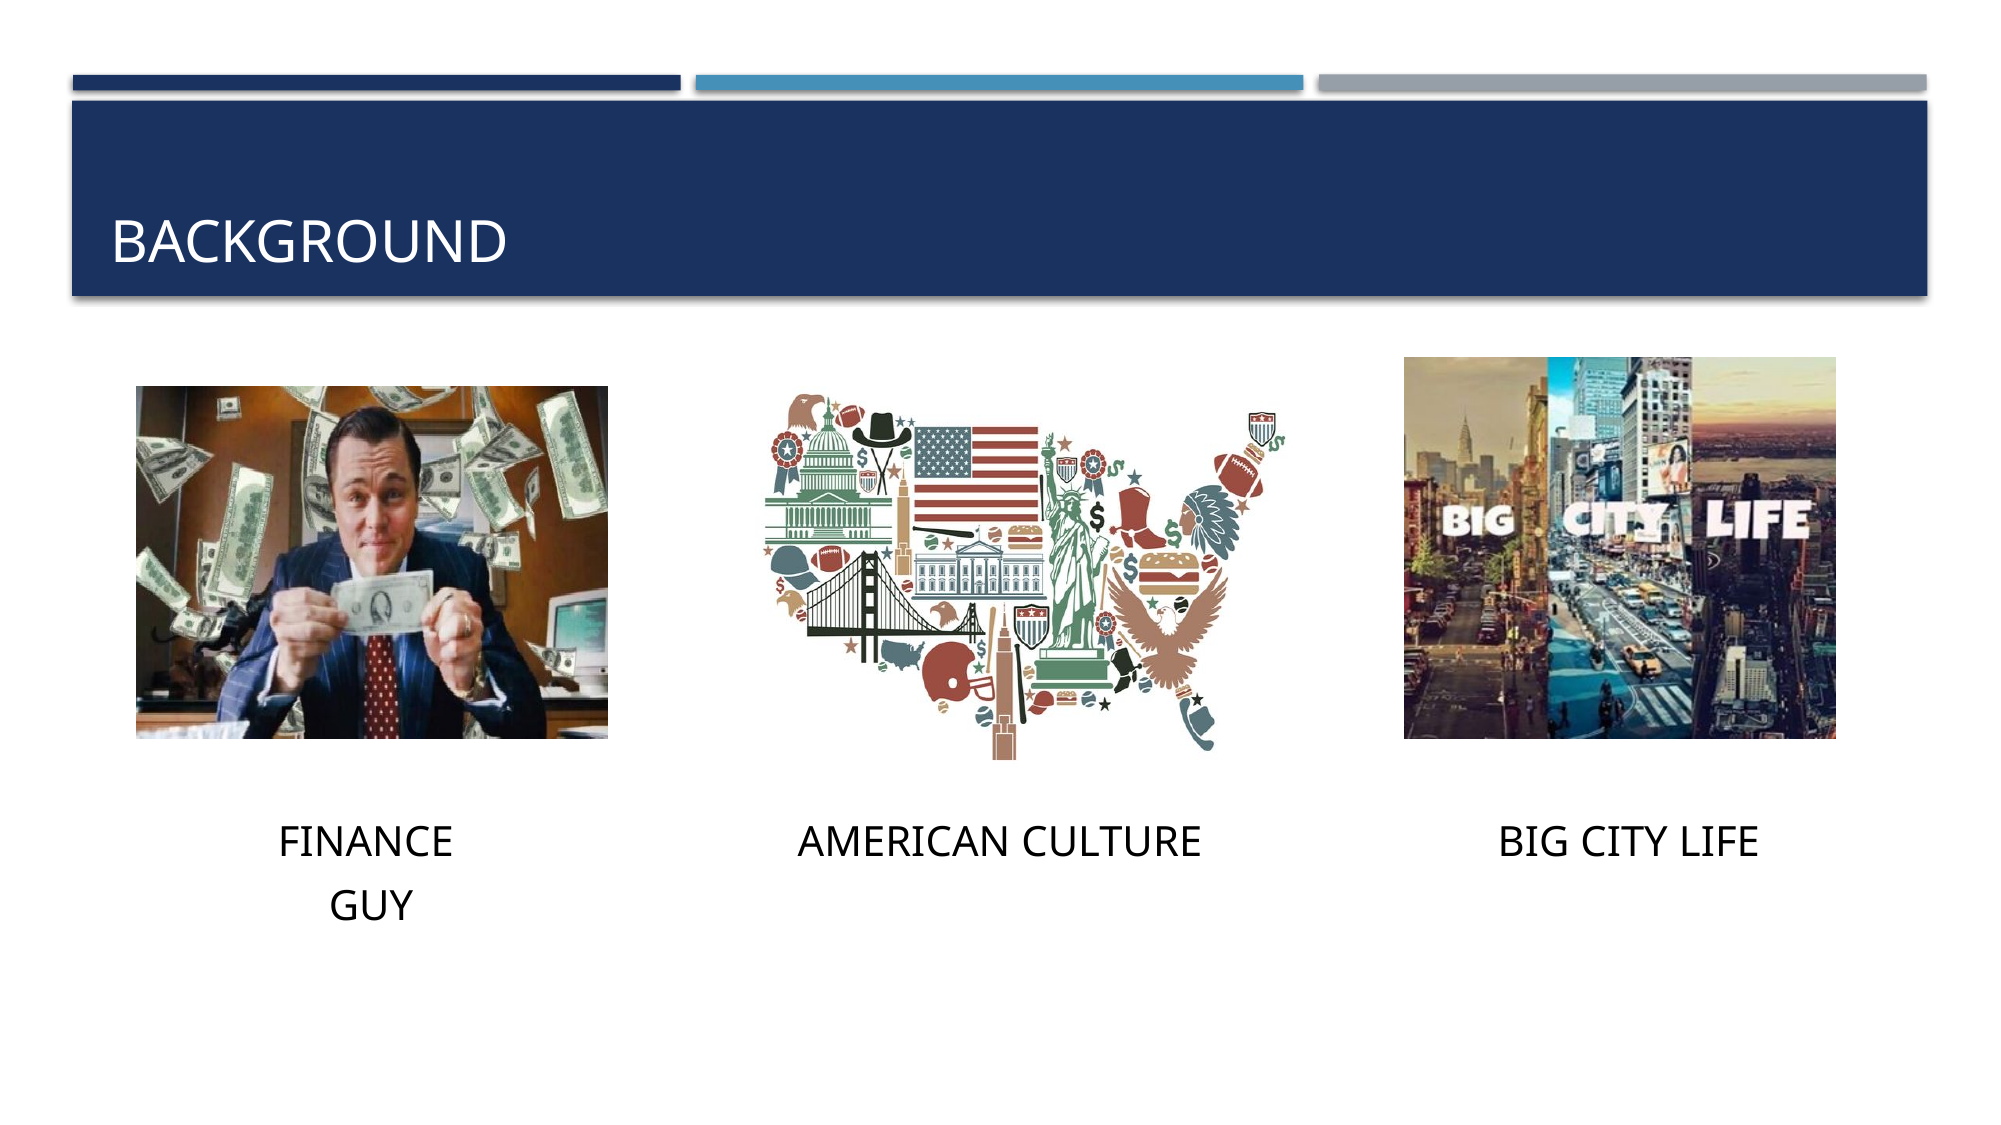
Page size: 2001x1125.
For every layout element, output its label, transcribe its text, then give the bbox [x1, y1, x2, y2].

picture [135, 386, 609, 739]
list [94, 357, 1906, 962]
title Background [95, 115, 1905, 282]
picture [741, 386, 1312, 768]
picture [1404, 357, 1836, 739]
